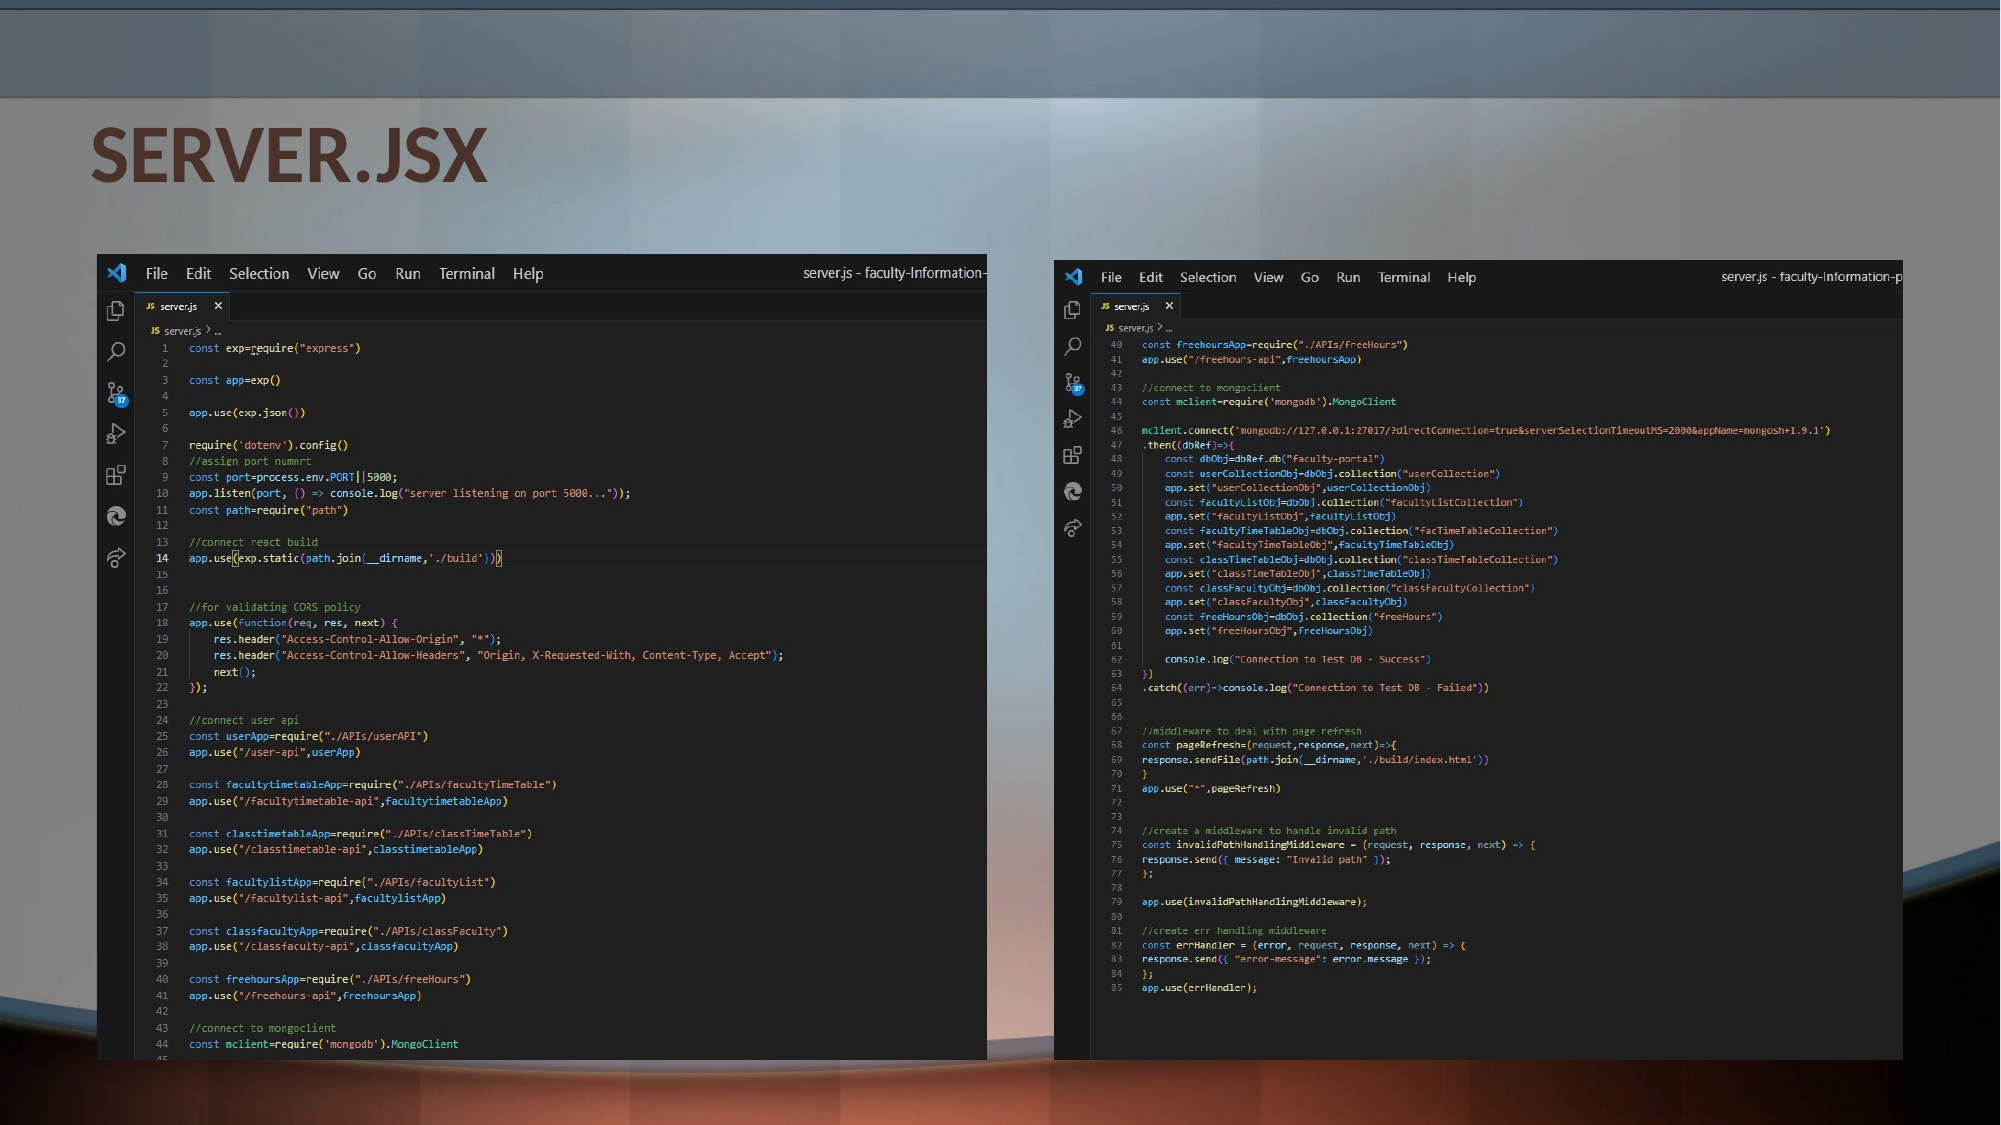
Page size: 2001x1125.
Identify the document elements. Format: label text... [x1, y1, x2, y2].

picture [0, 0, 2001, 1125]
title SERVER.JSX [75, 104, 1732, 294]
